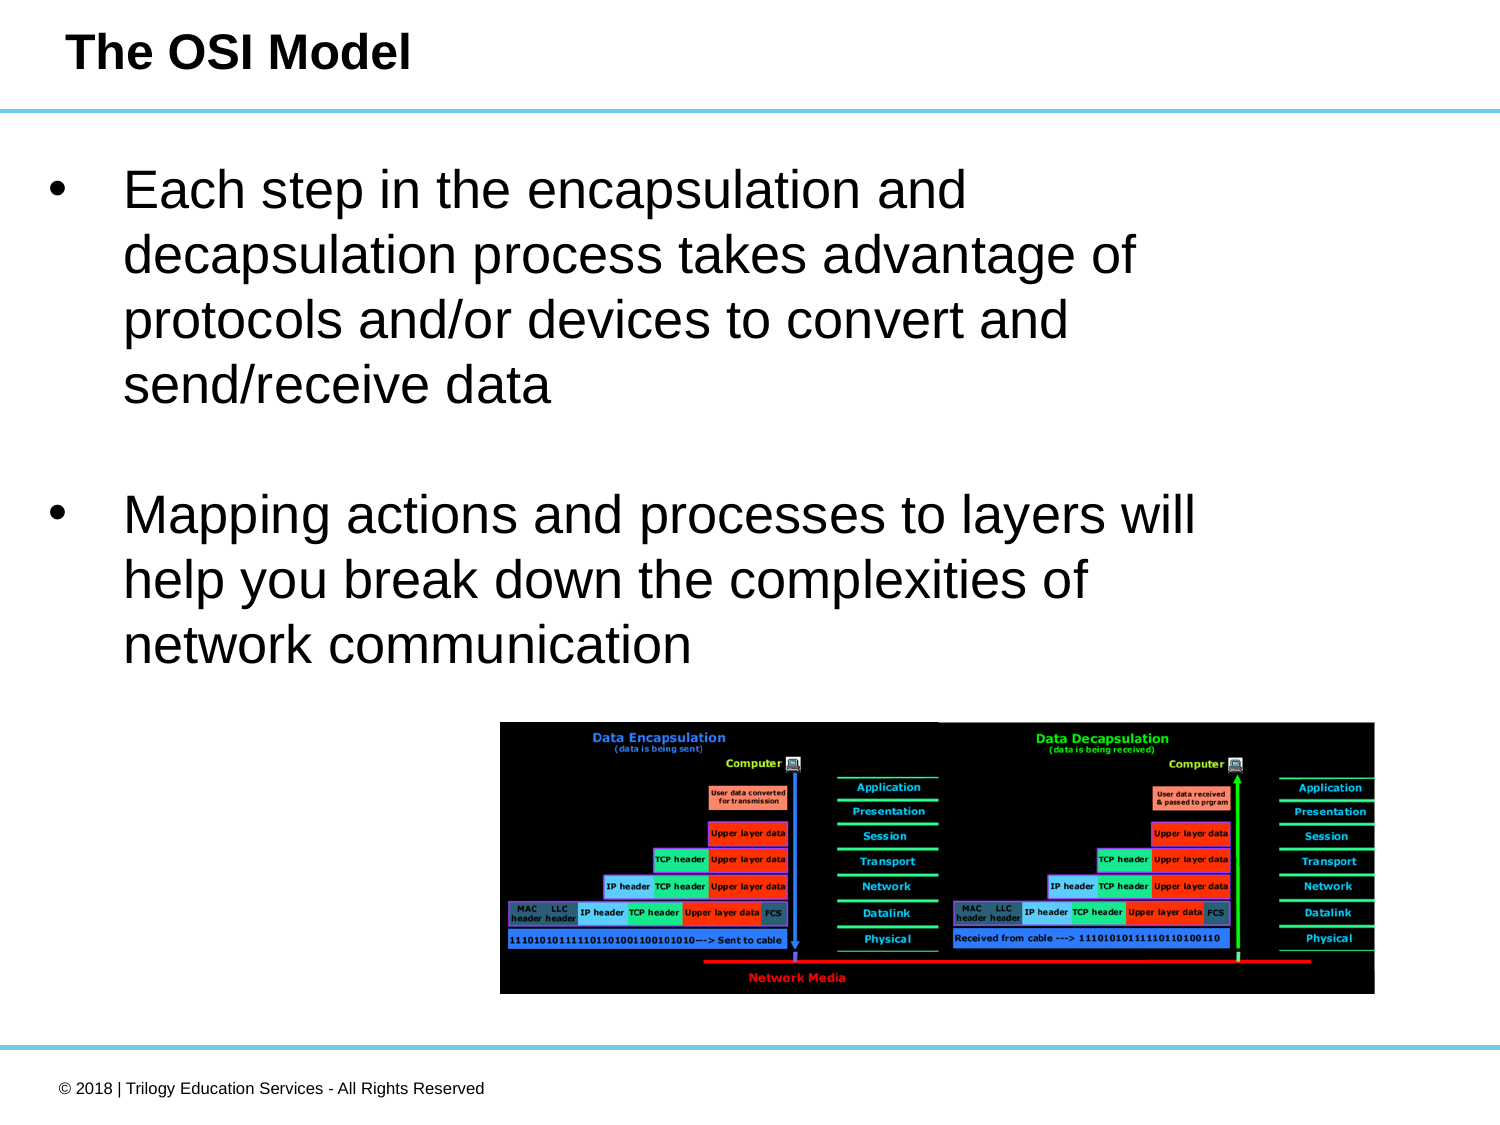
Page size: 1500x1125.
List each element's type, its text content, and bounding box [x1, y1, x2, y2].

text_box Each step in the encapsulation and decapsulation process takes advantage of protocols and/or devices to convert and send/receive data Mapping actions and processes to layers will help you break down the complexities of network communication [33, 147, 1250, 948]
title The OSI Model [50, 0, 1288, 108]
picture [499, 722, 1376, 994]
